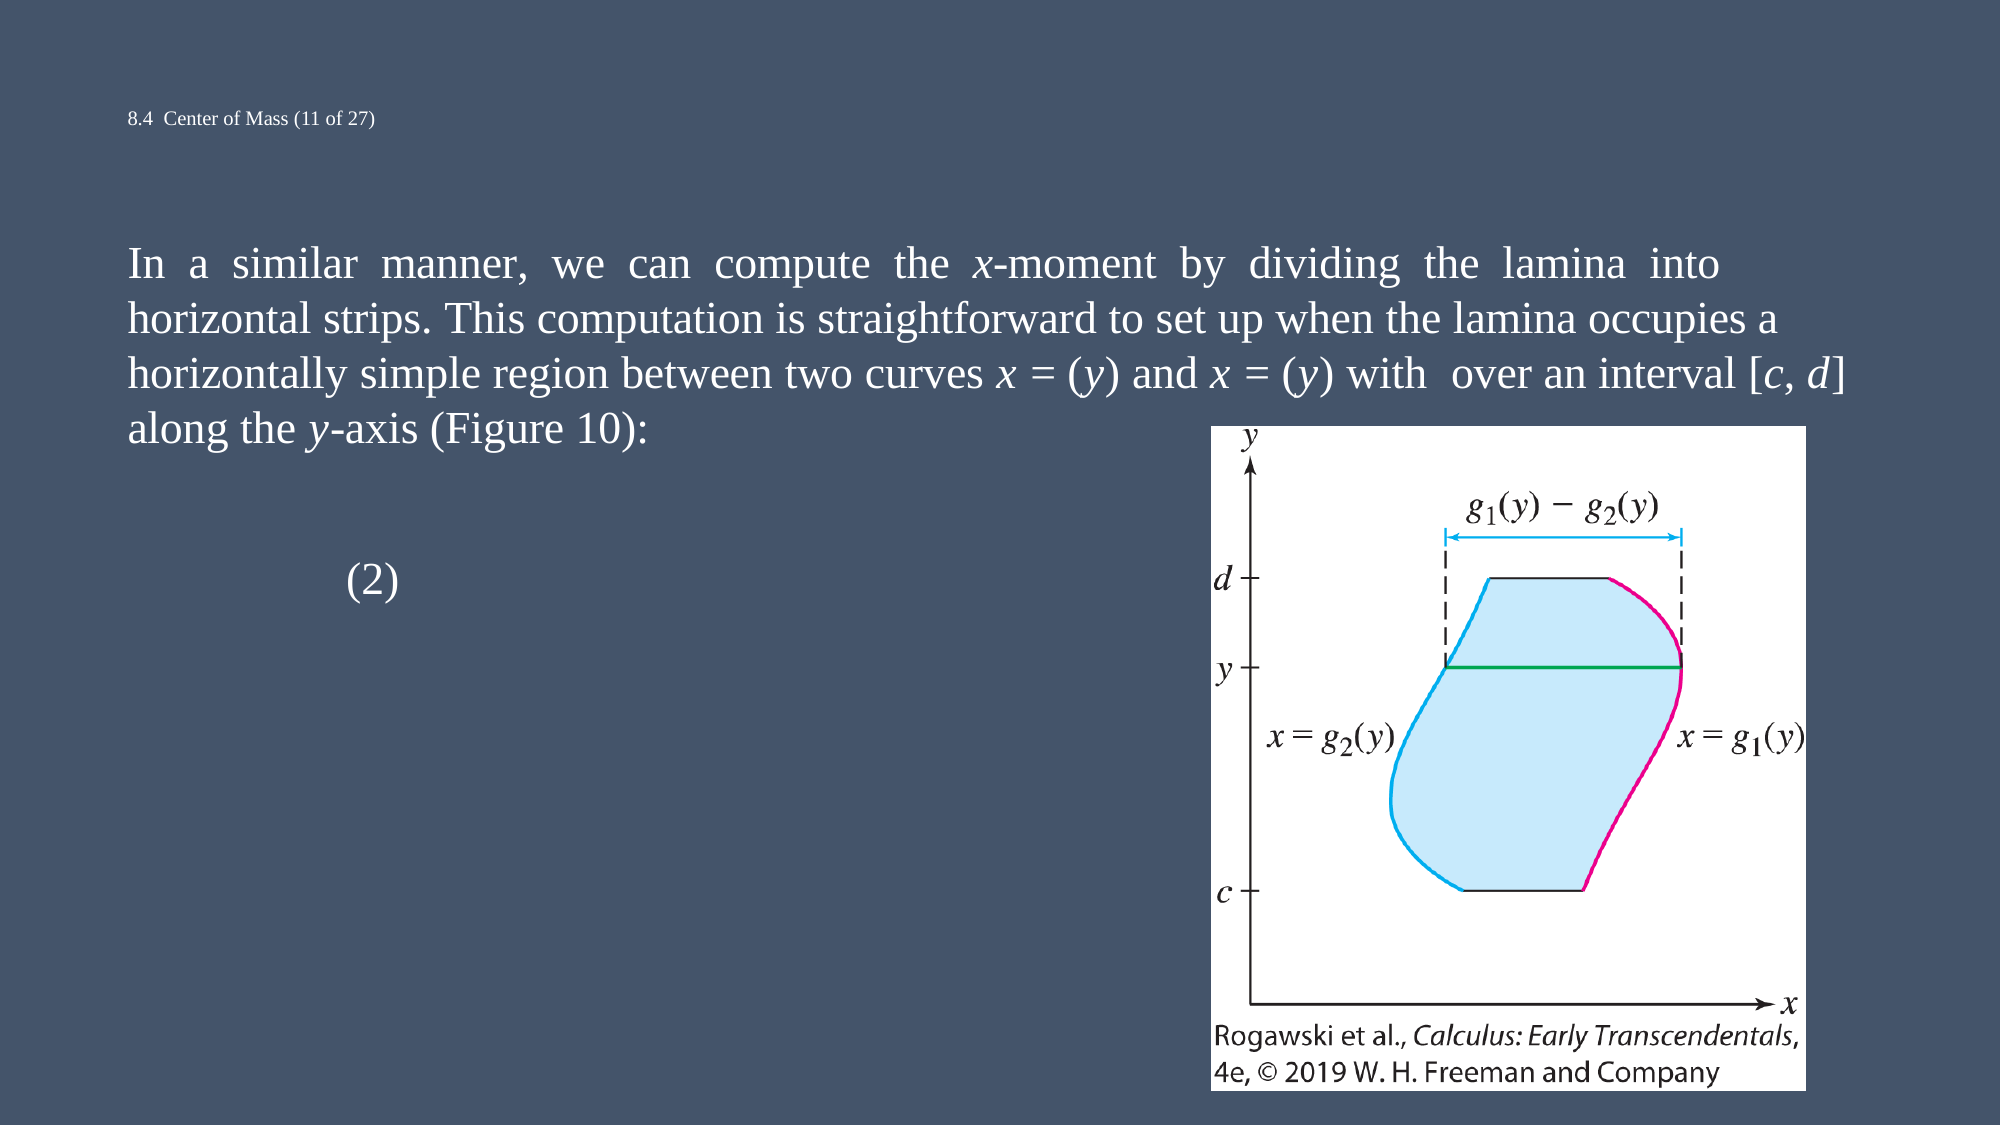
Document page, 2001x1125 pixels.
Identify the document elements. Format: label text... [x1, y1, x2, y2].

title 8.4 Center of Mass (11 of 27) [112, 99, 1775, 203]
picture [1211, 426, 1806, 1091]
